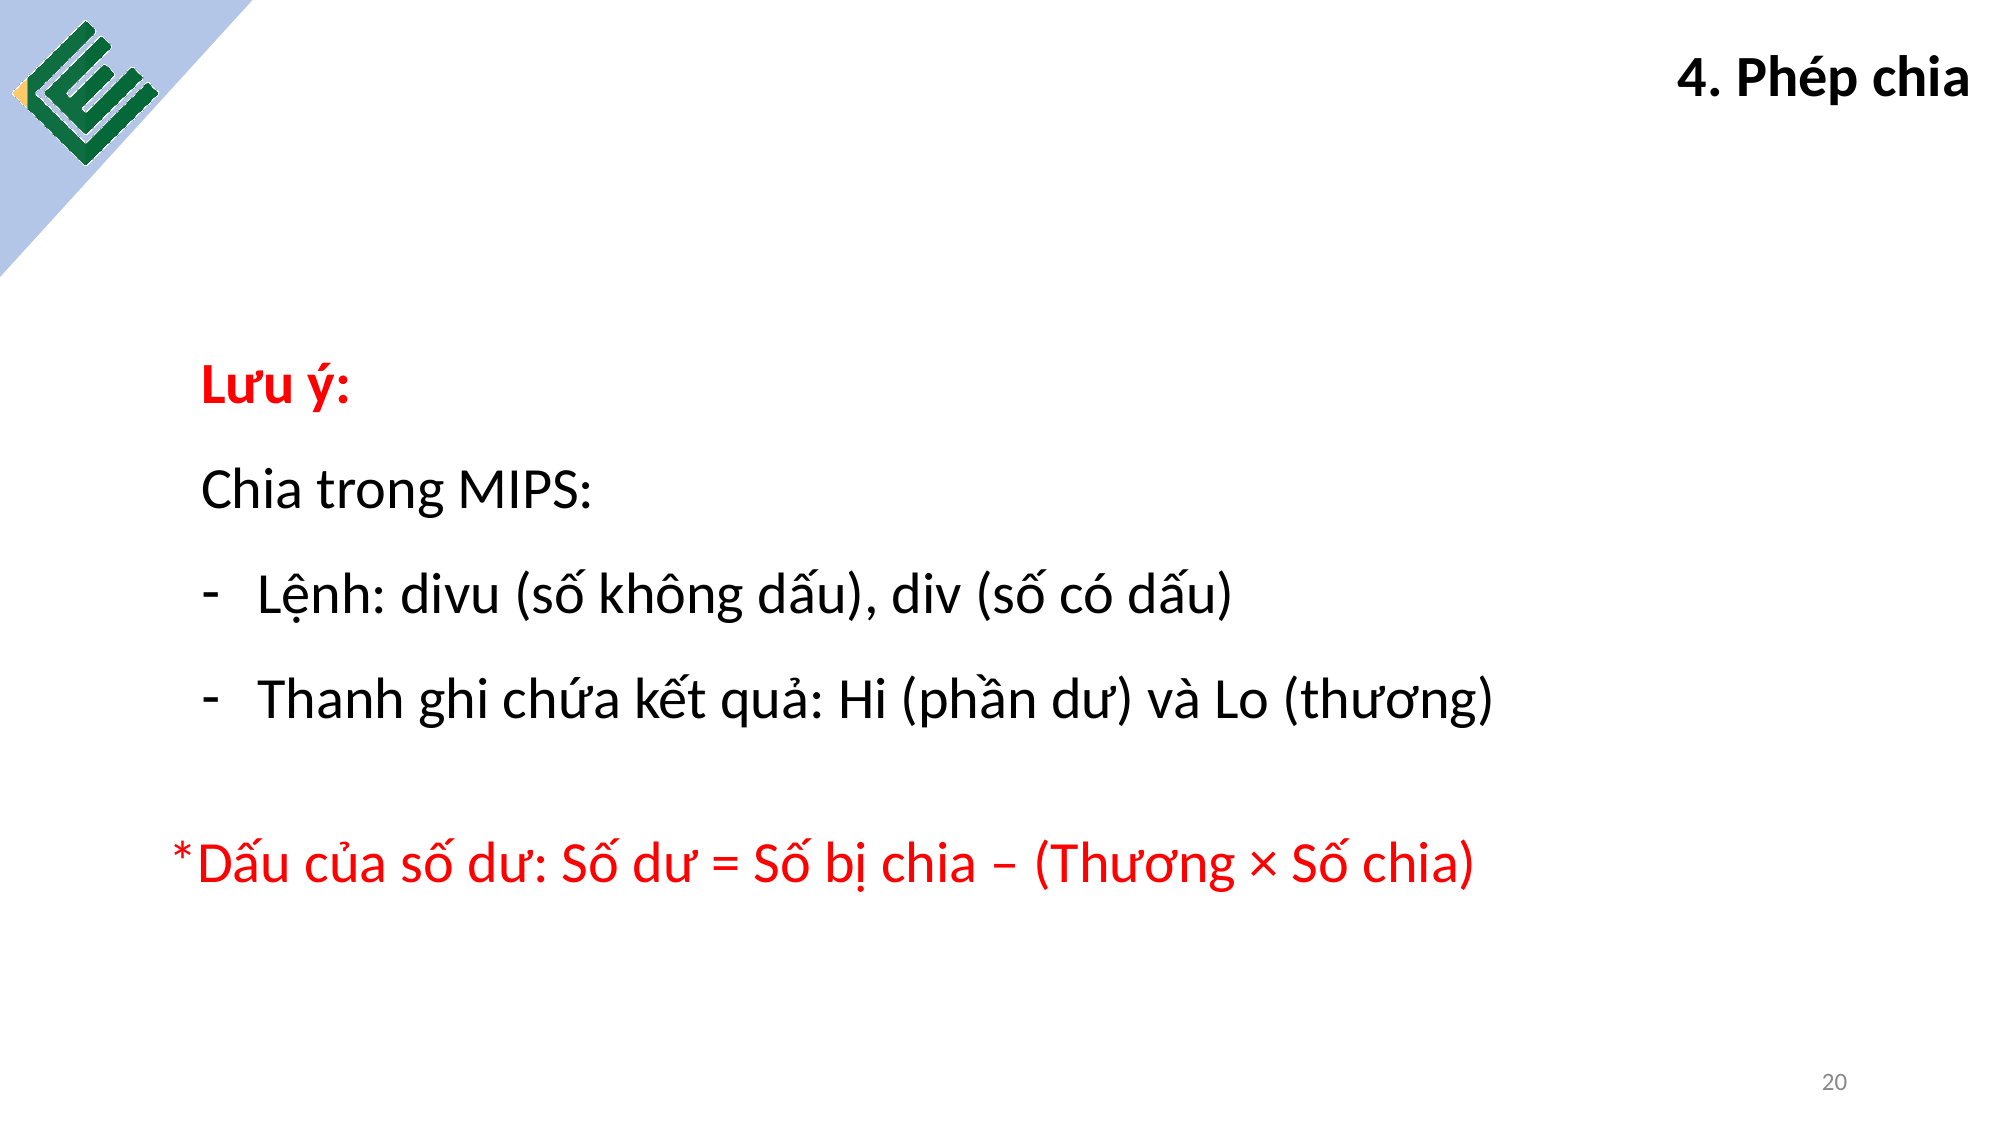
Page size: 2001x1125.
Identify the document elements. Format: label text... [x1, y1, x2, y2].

text_box 4. Phép chia [361, 0, 1986, 116]
text_box Lưu ý: Chia trong MIPS: Lệnh: divu (số không dấu), div (số có dấu) Thanh ghi chứa kết quả: Hi (phần dư) và Lo (thương) [186, 302, 1838, 738]
text_box *Dấu của số dư: Số dư = Số bị chia – (Thương × Số chia) [126, 781, 1986, 902]
slide_number ‹#› [1412, 1042, 1863, 1103]
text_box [0, 0, 256, 280]
